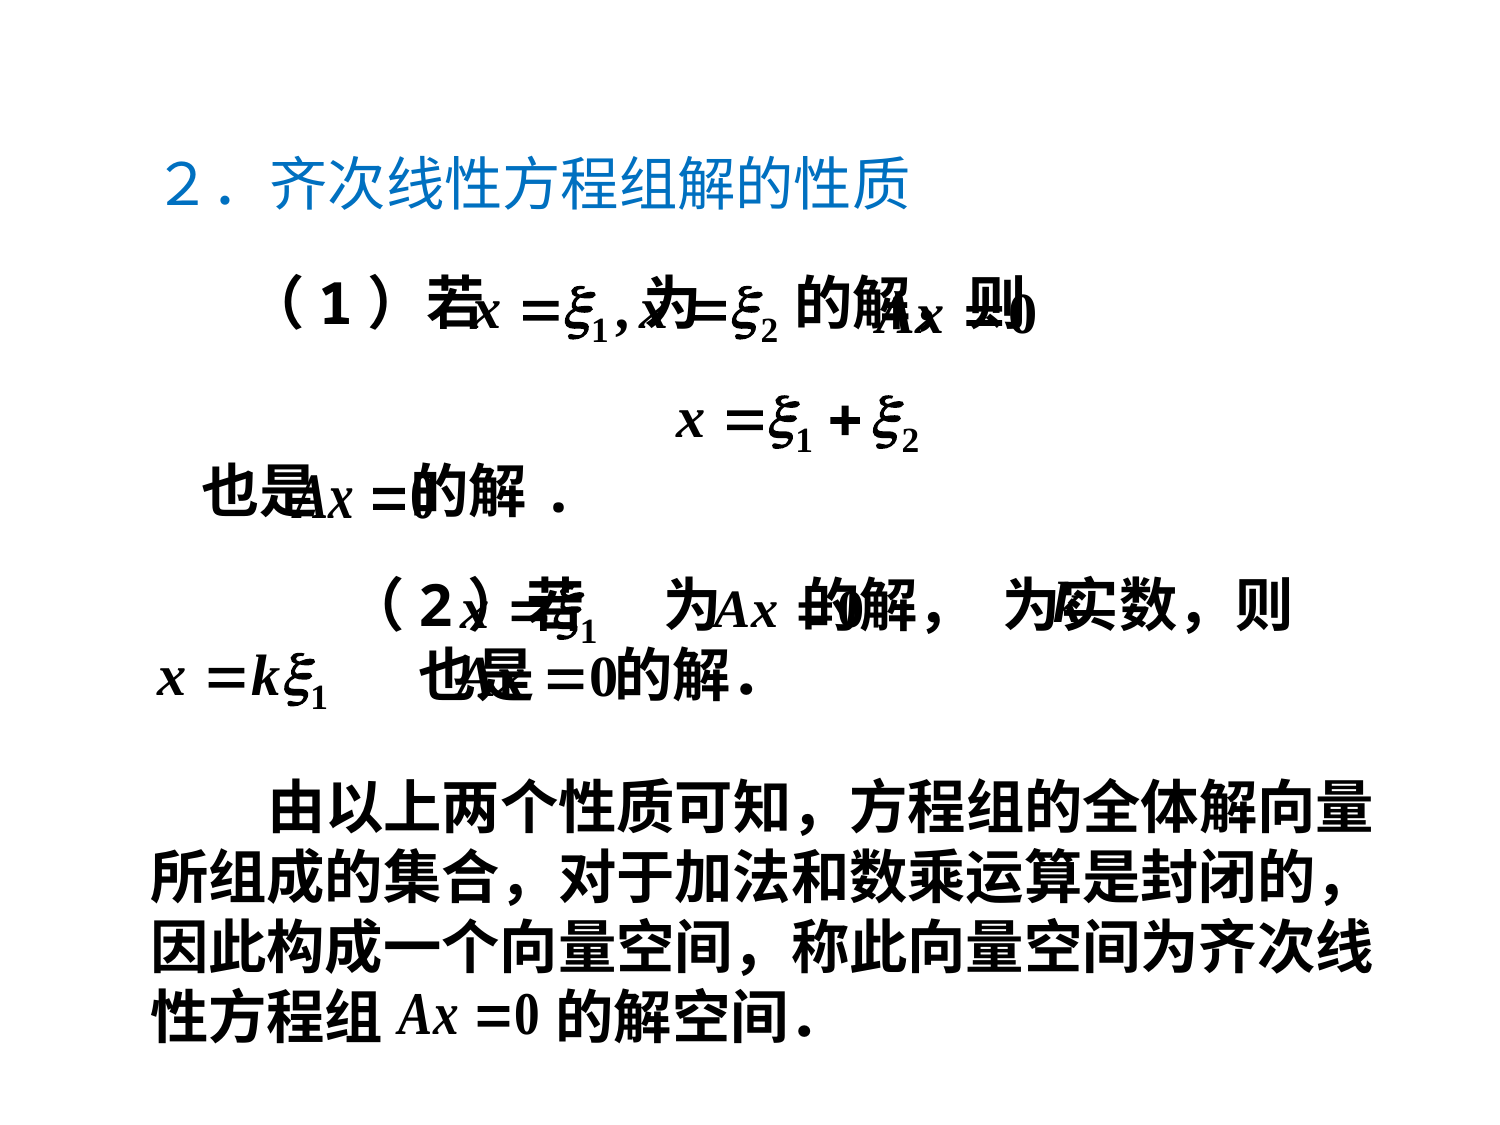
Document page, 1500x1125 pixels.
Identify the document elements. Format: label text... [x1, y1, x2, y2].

text_box ２．齐次线性方程组解的性质 [138, 139, 926, 225]
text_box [137, 258, 1451, 532]
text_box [135, 763, 1474, 1059]
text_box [112, 560, 1413, 717]
